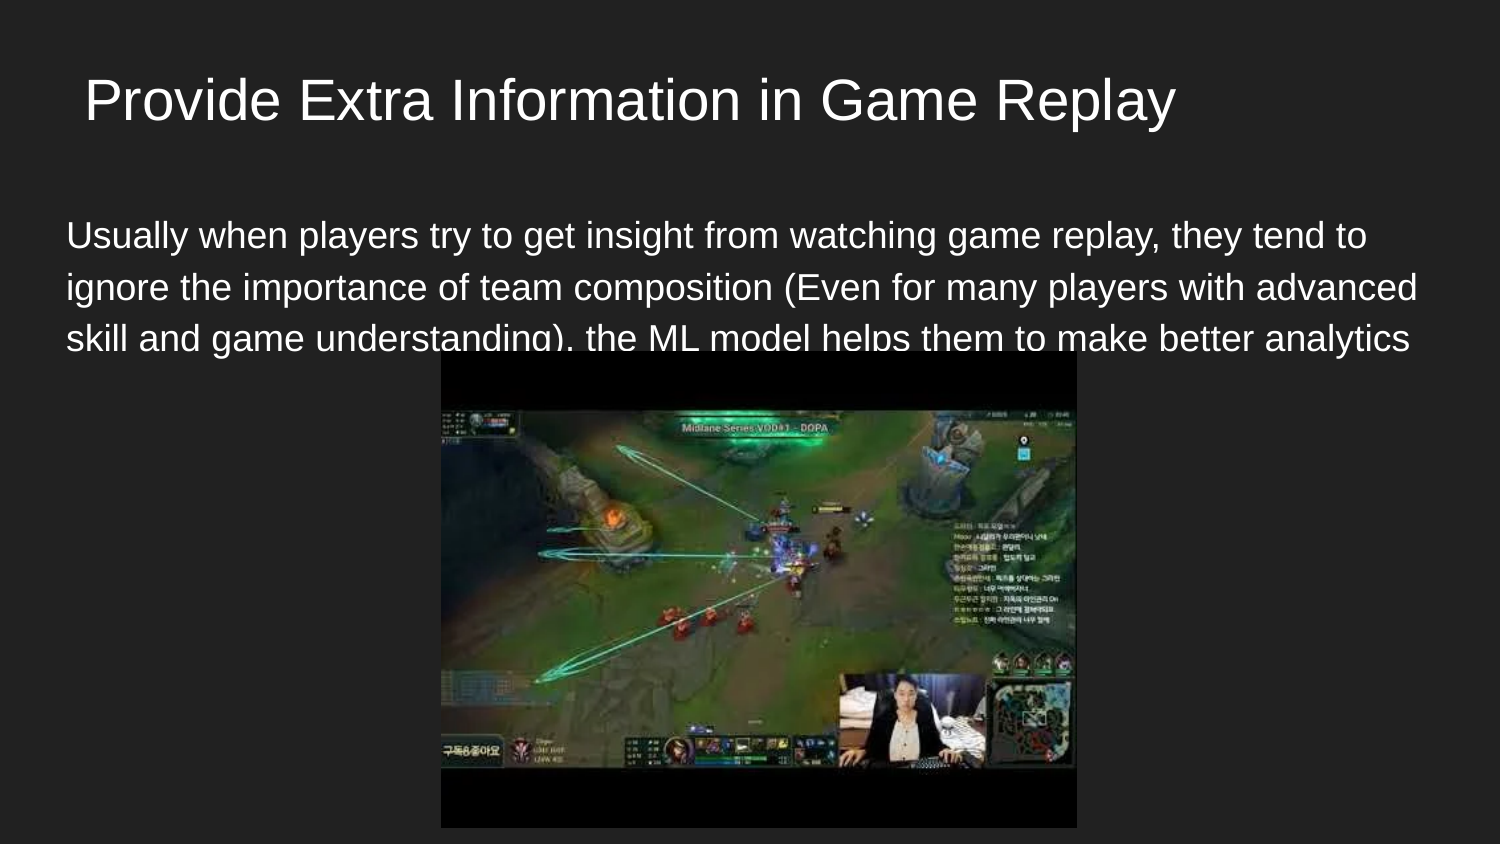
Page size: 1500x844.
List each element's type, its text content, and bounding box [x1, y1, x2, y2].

picture [440, 351, 1077, 828]
title Provide Extra Information in Game Replay [69, 46, 1467, 141]
list Usually when players try to get insight from watching game replay, they tend to ignore the importance of team composition (Even for many players with advanced skill and game understanding), the ML model helps them to make better analytics [51, 189, 1449, 750]
